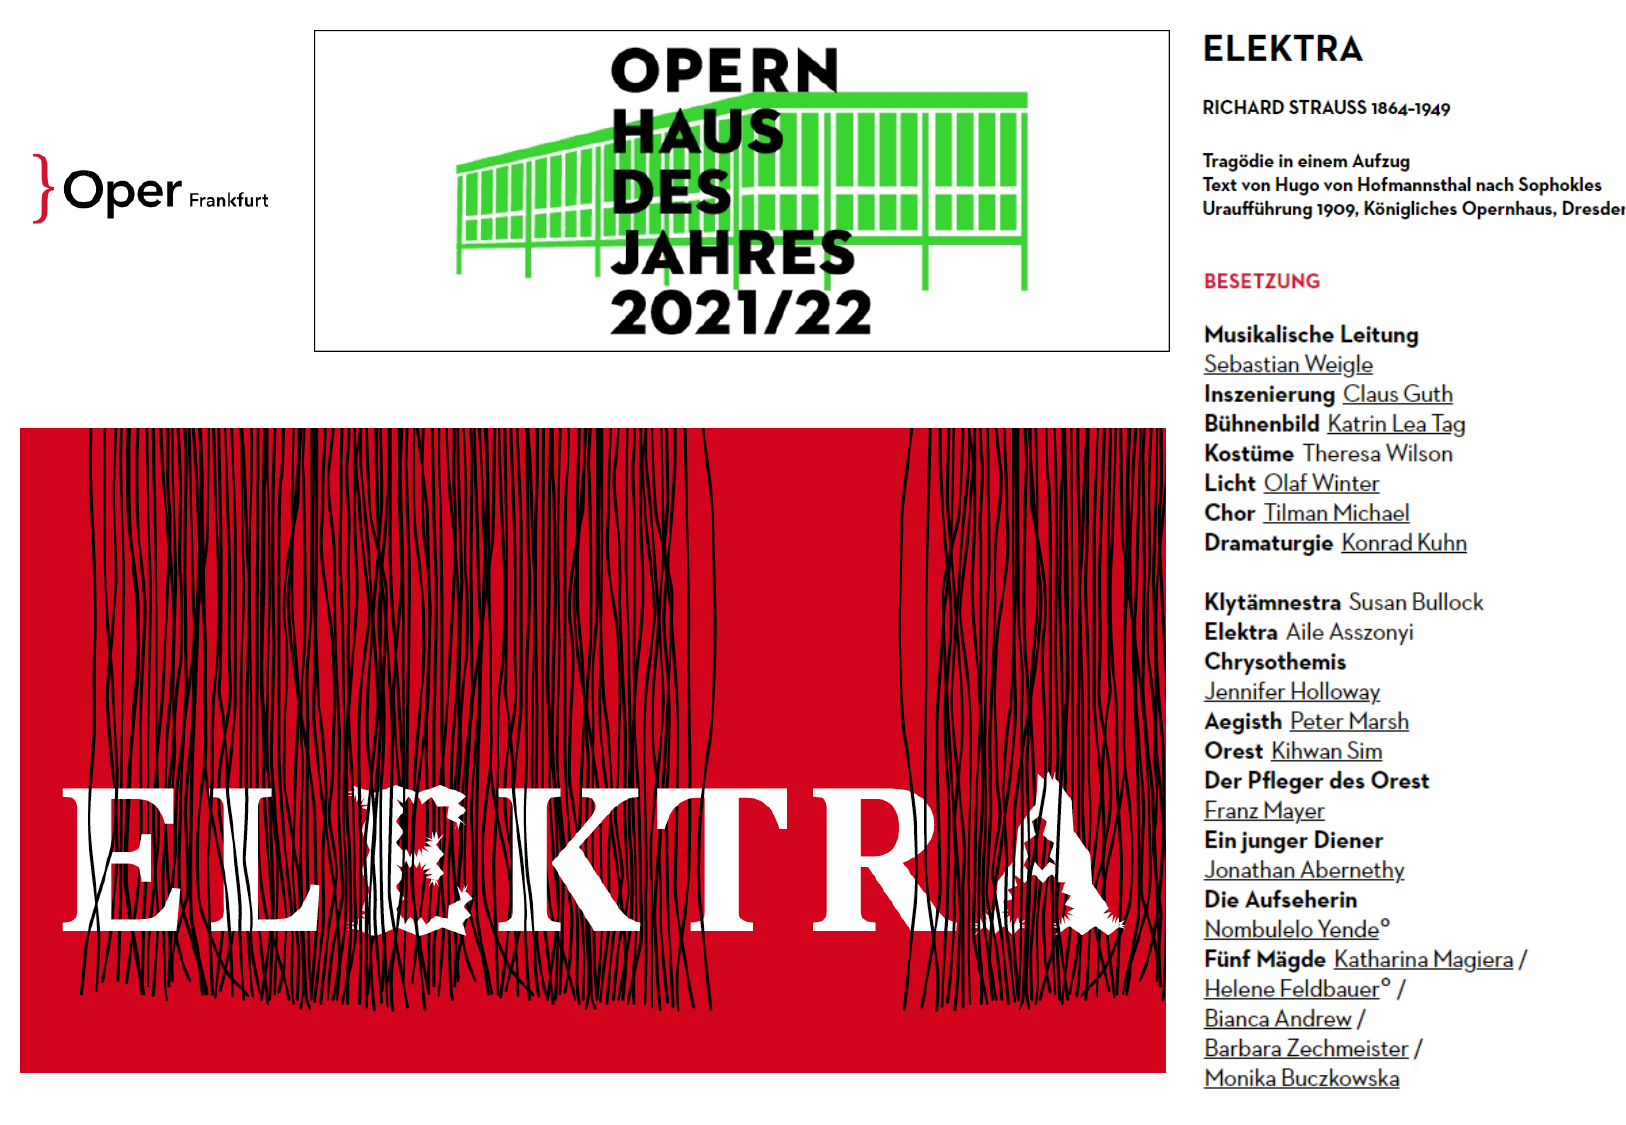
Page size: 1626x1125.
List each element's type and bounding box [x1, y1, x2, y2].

picture [20, 24, 1173, 356]
picture [1198, 24, 1625, 228]
picture [20, 428, 1166, 1073]
picture [1198, 260, 1550, 1101]
